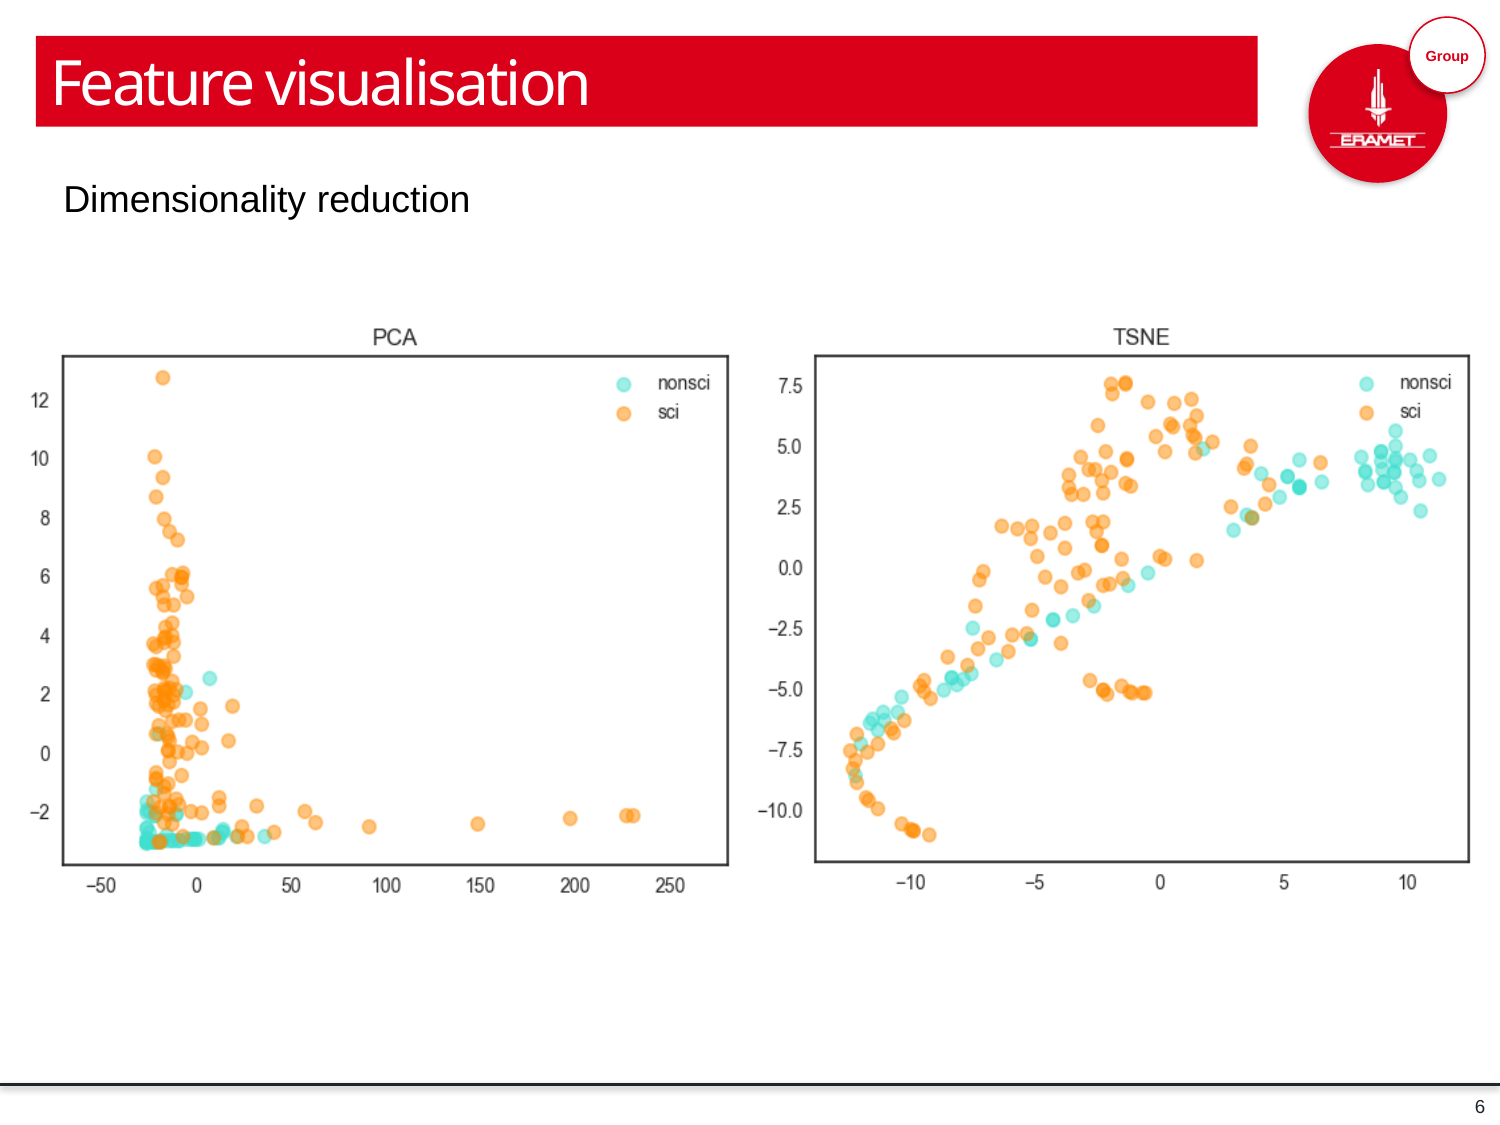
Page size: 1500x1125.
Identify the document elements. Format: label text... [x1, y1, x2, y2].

text_box Dimensionality reduction [48, 167, 842, 228]
picture [19, 323, 1486, 915]
slide_number 6 [1425, 1086, 1500, 1125]
list Feature visualisation [35, 35, 1258, 127]
